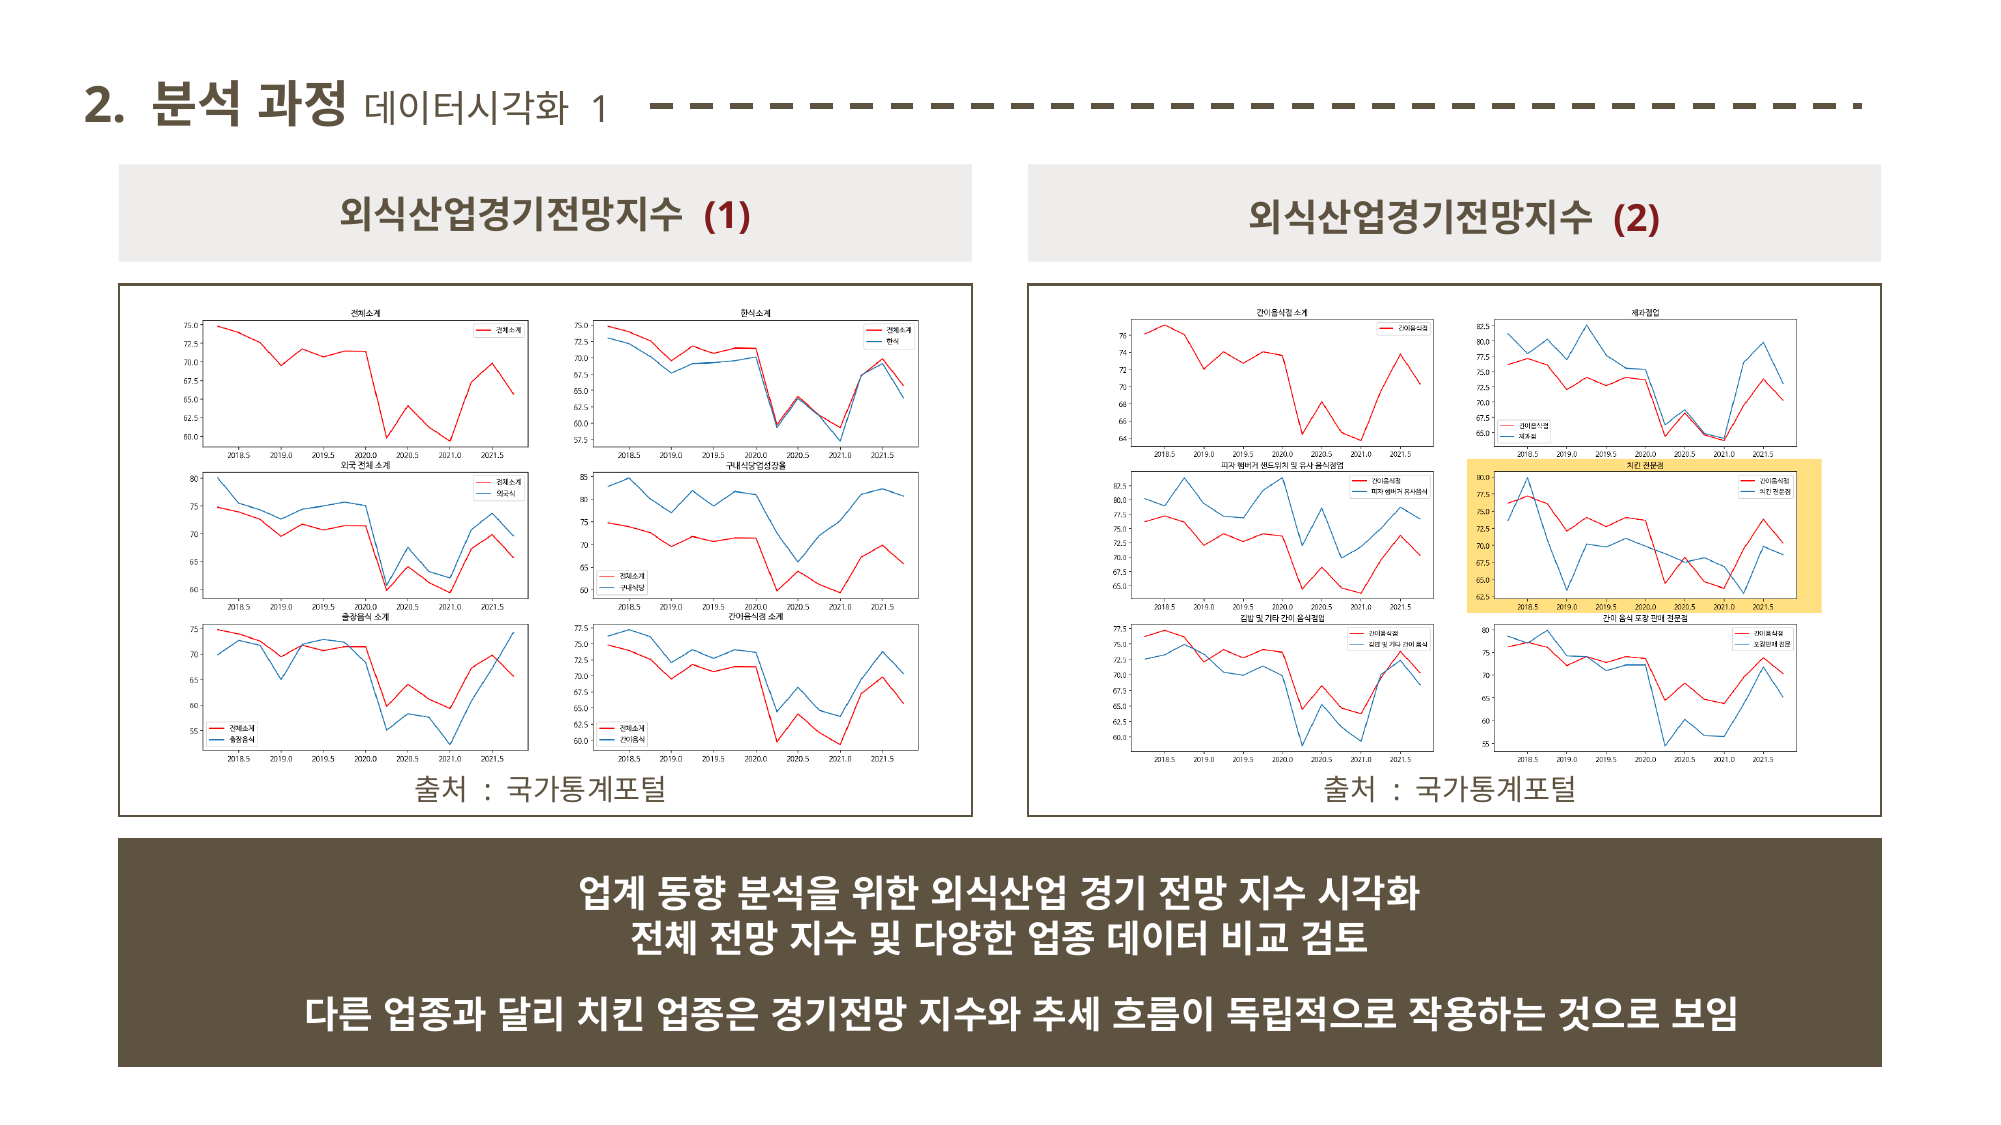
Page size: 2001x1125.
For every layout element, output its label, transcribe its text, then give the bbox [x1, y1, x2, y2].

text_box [118, 284, 1882, 817]
text_box [118, 163, 973, 263]
text_box 업계 동향 분석을 위한 외식산업 경기 전망 지수 시각화 전체 전망 지수 및 다양한 업종 데이터 비교 검토 [563, 862, 1437, 968]
text_box [118, 838, 1882, 1067]
picture [1108, 304, 1801, 768]
text_box 2. 분석 과정 데이터시각화 1 [68, 47, 1251, 165]
text_box 다른 업종과 달리 치킨 업종은 경기전망 지수와 추세 흐름이 독립적으로 작용하는 것으로 보임 [214, 983, 1842, 1044]
text_box 외식산업경기전망지수 (1) [324, 183, 766, 244]
text_box 외식산업경기전망지수 (2) [1233, 187, 1676, 247]
text_box [1027, 163, 1882, 263]
picture [178, 304, 923, 768]
